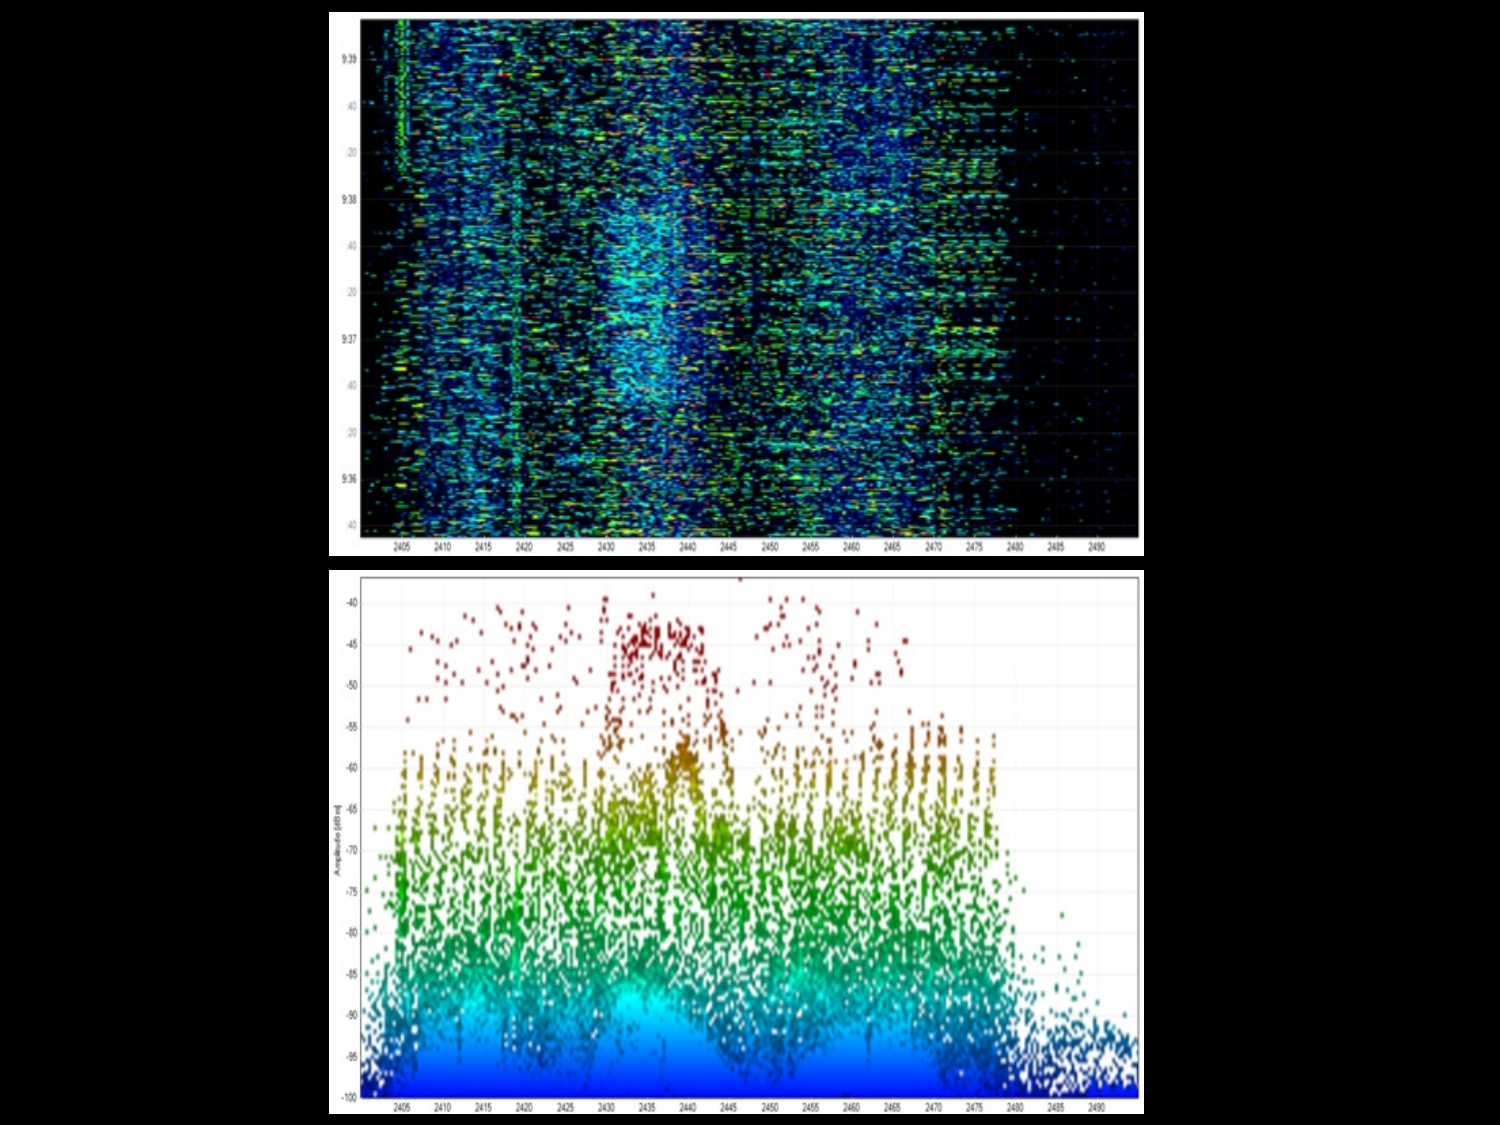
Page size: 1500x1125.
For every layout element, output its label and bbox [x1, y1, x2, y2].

picture [328, 570, 1144, 1114]
picture [328, 12, 1144, 556]
